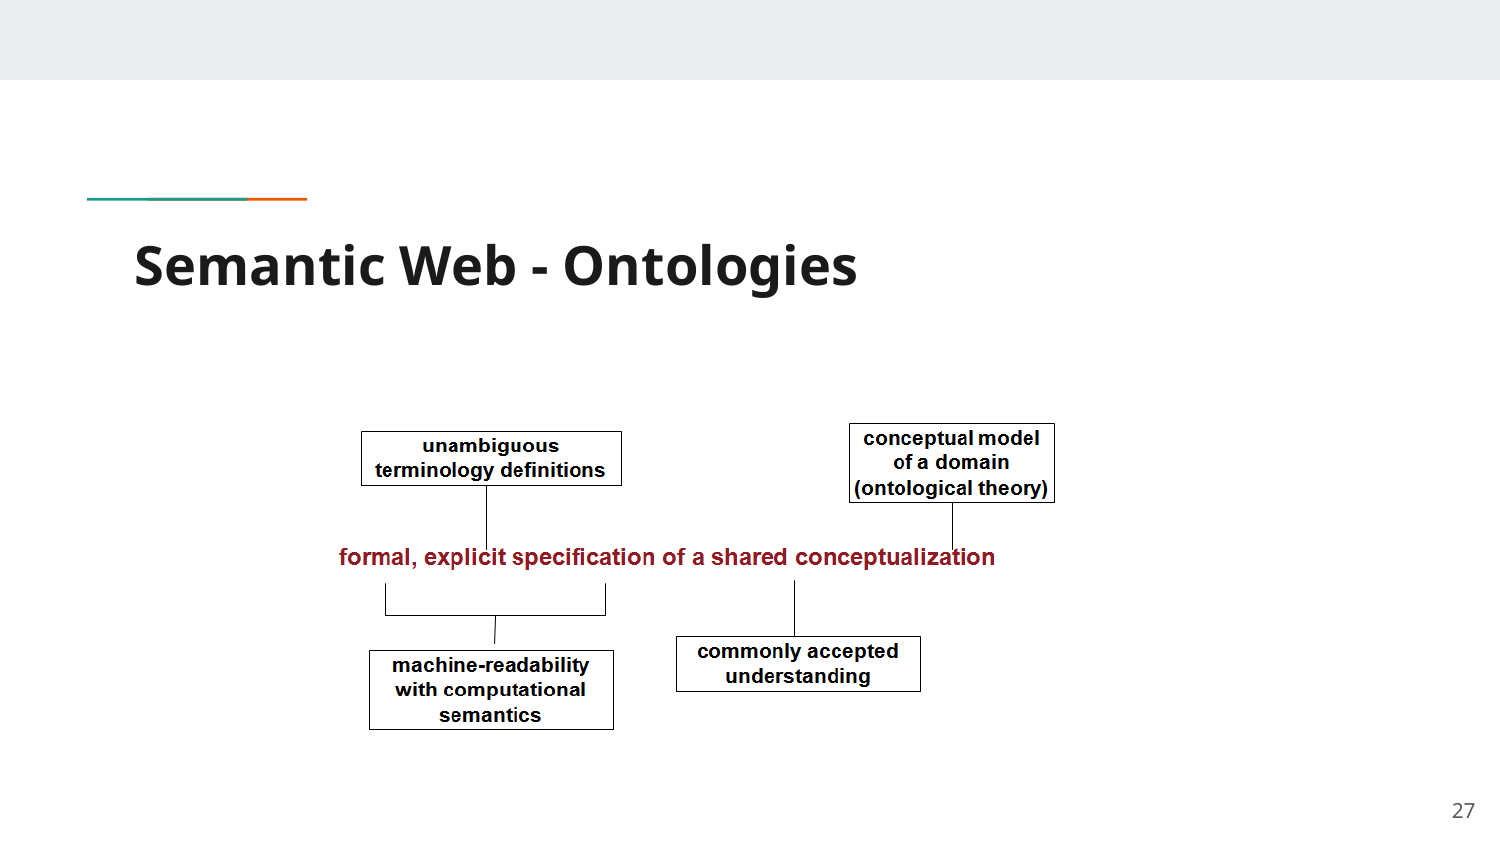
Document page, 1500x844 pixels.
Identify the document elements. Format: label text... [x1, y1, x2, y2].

slide_number ‹#› [1400, 779, 1491, 844]
title Semantic Web - Ontologies [119, 216, 1381, 305]
picture [324, 326, 1095, 818]
